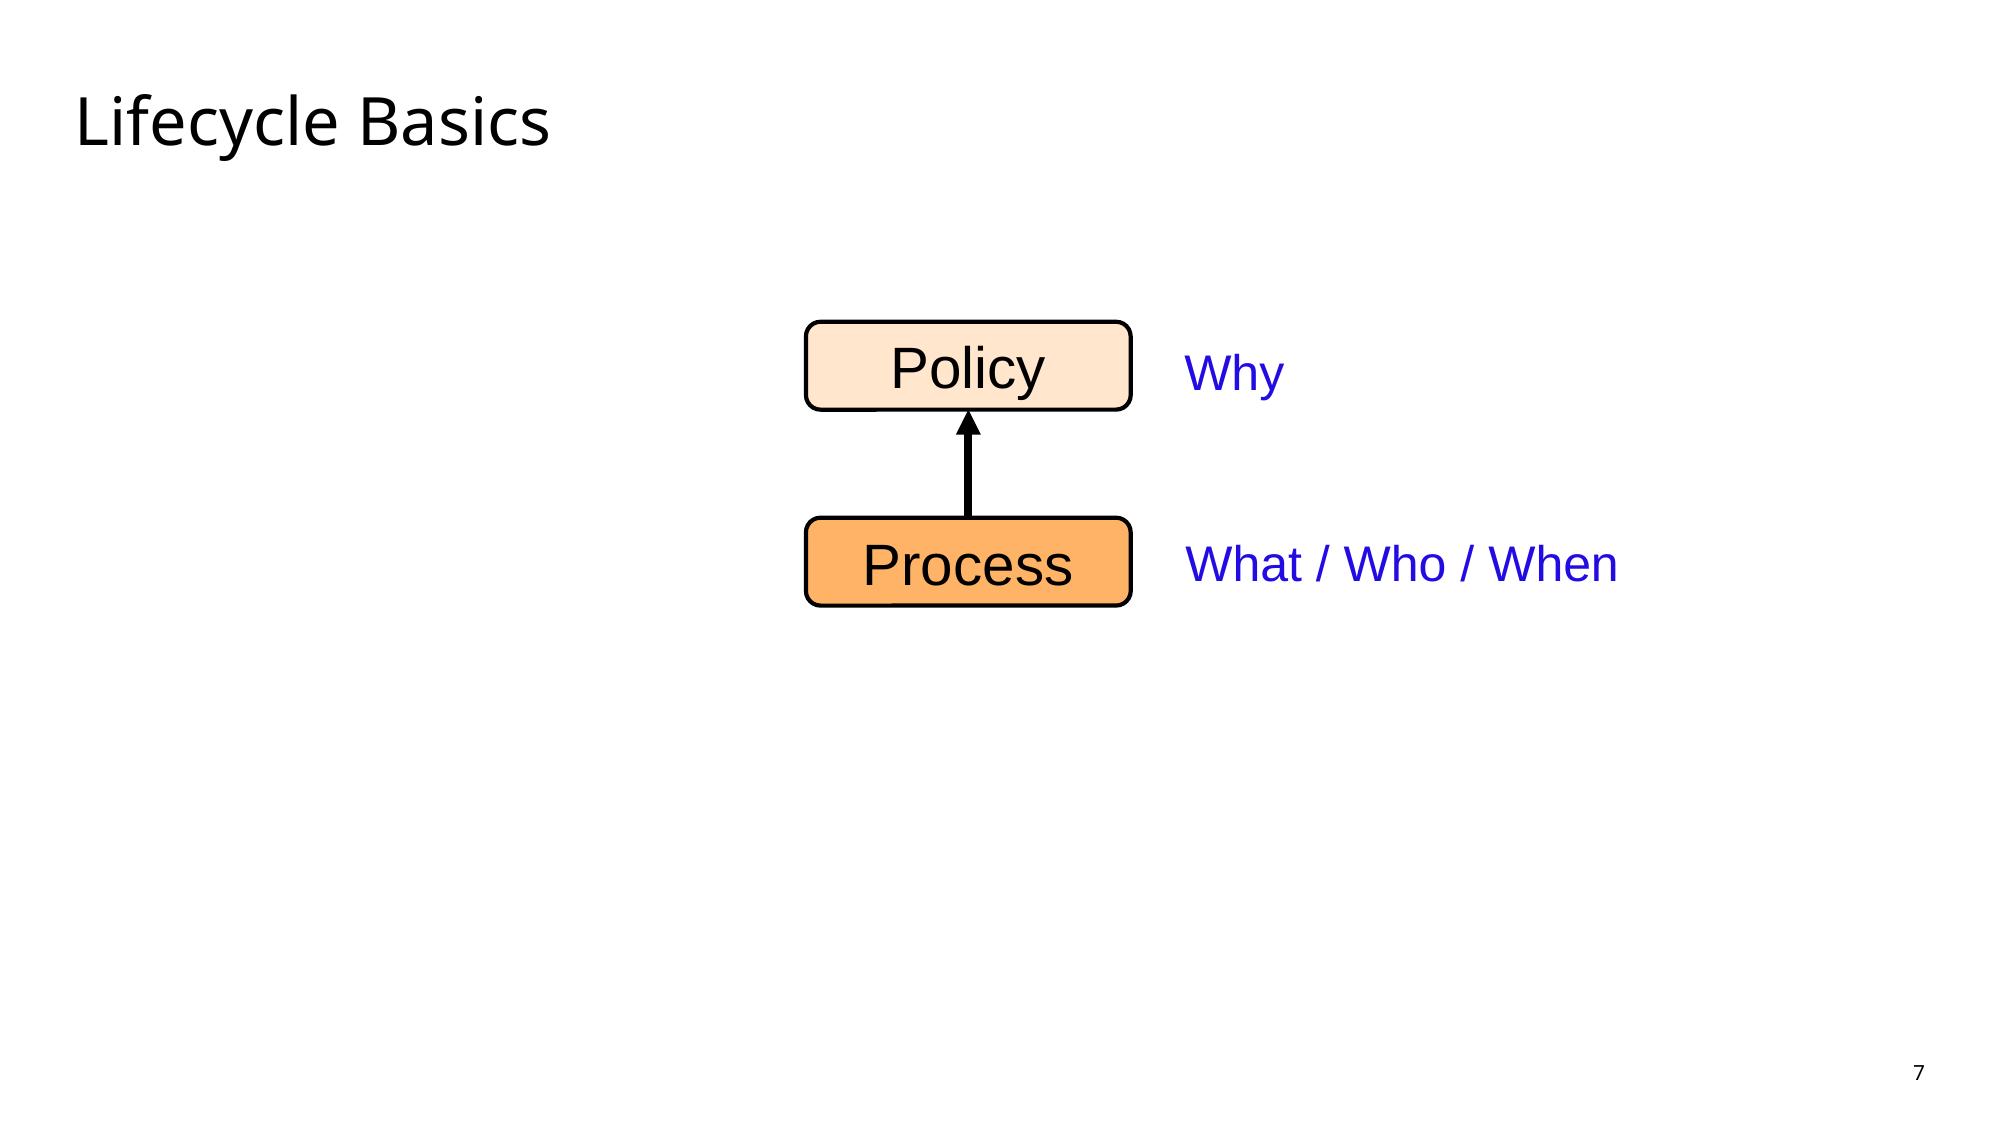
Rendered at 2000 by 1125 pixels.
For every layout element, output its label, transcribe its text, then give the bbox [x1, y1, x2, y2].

title Lifecycle Basics [74, 75, 1538, 162]
slide_number 7 [1876, 1050, 1925, 1088]
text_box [805, 321, 1637, 606]
